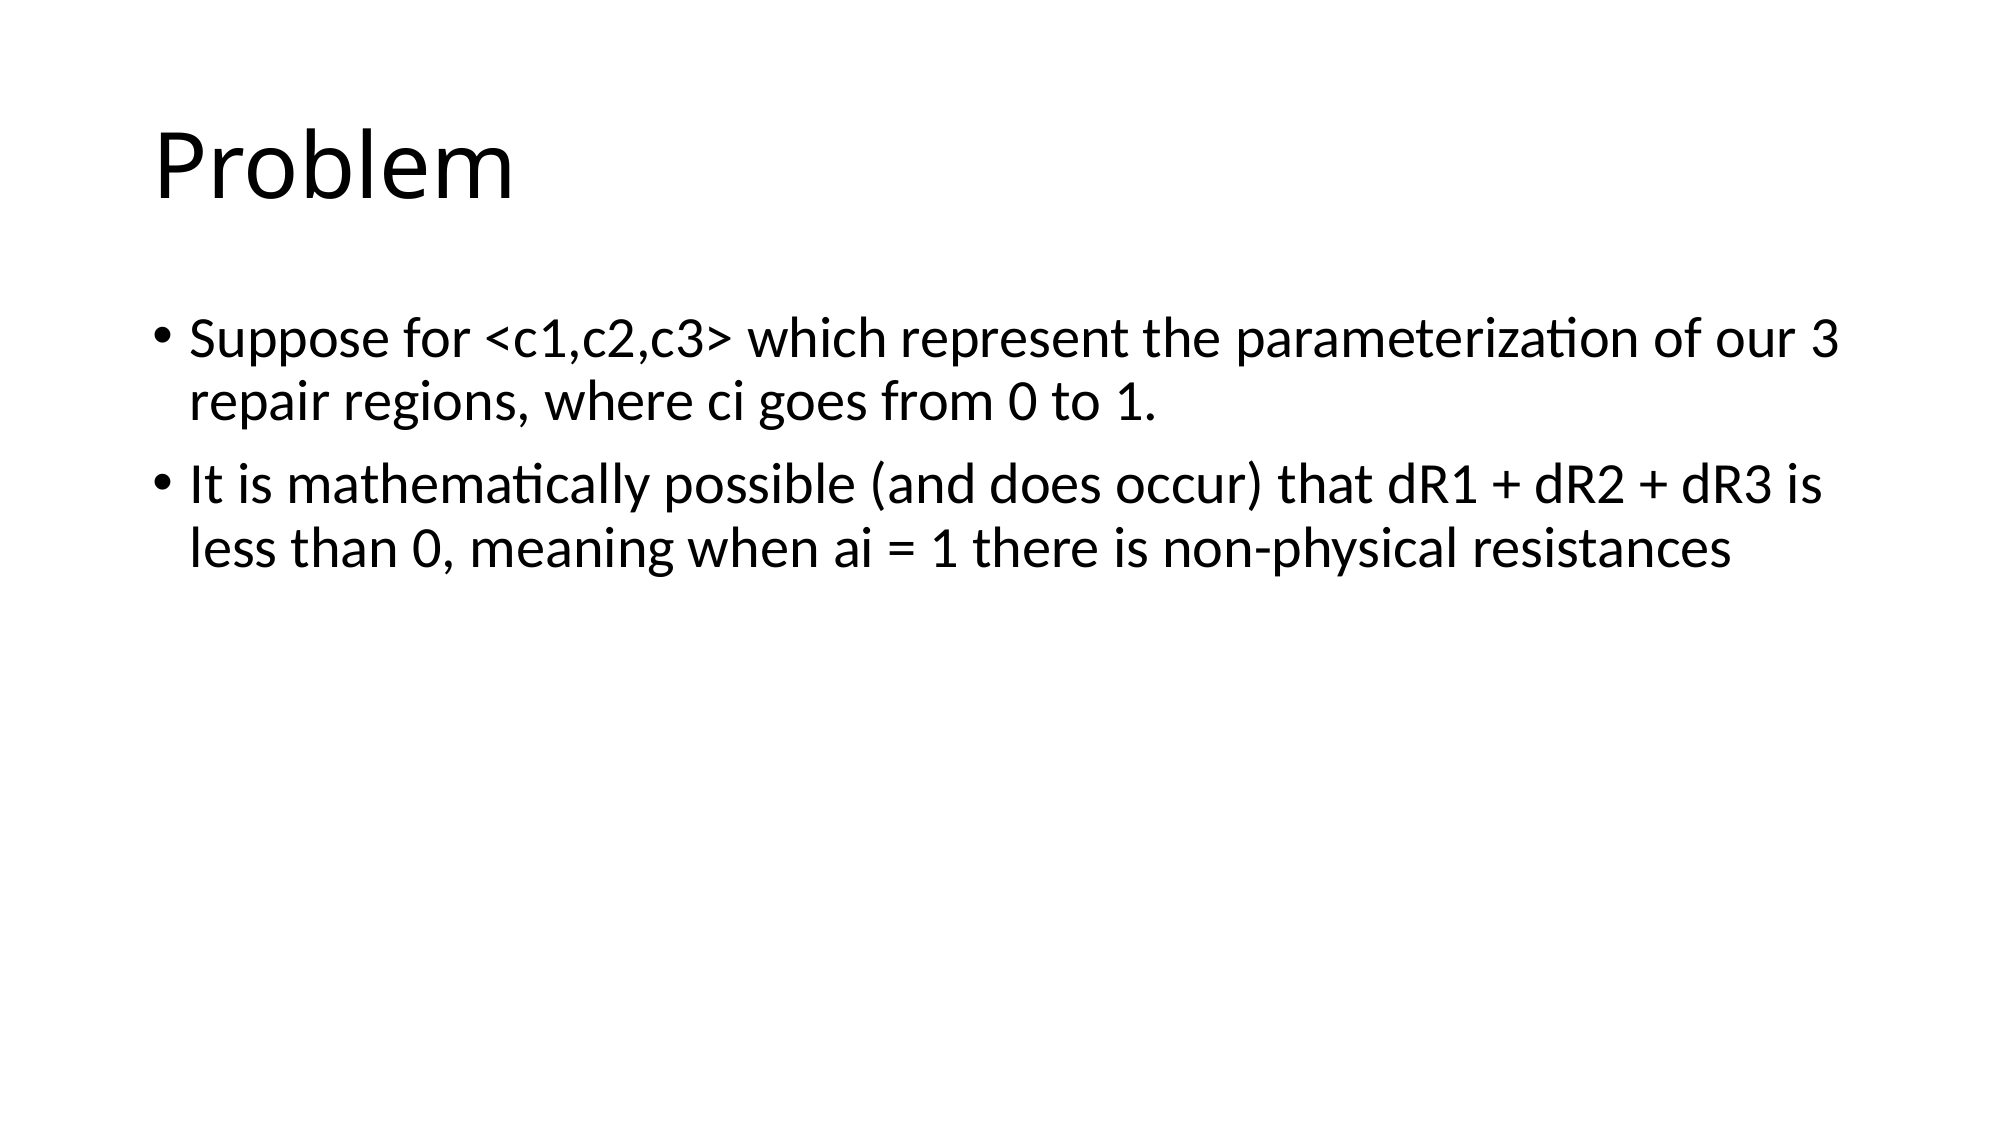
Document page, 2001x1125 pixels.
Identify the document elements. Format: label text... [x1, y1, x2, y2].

list Suppose for <c1,c2,c3> which represent the parameterization of our 3 repair regions, where ci goes from 0 to 1. It is mathematically possible (and does occur) that dR1 + dR2 + dR3 is less than 0, meaning when ai = 1 there is non-physical resistances [137, 299, 1863, 1014]
title Problem [137, 59, 1863, 278]
